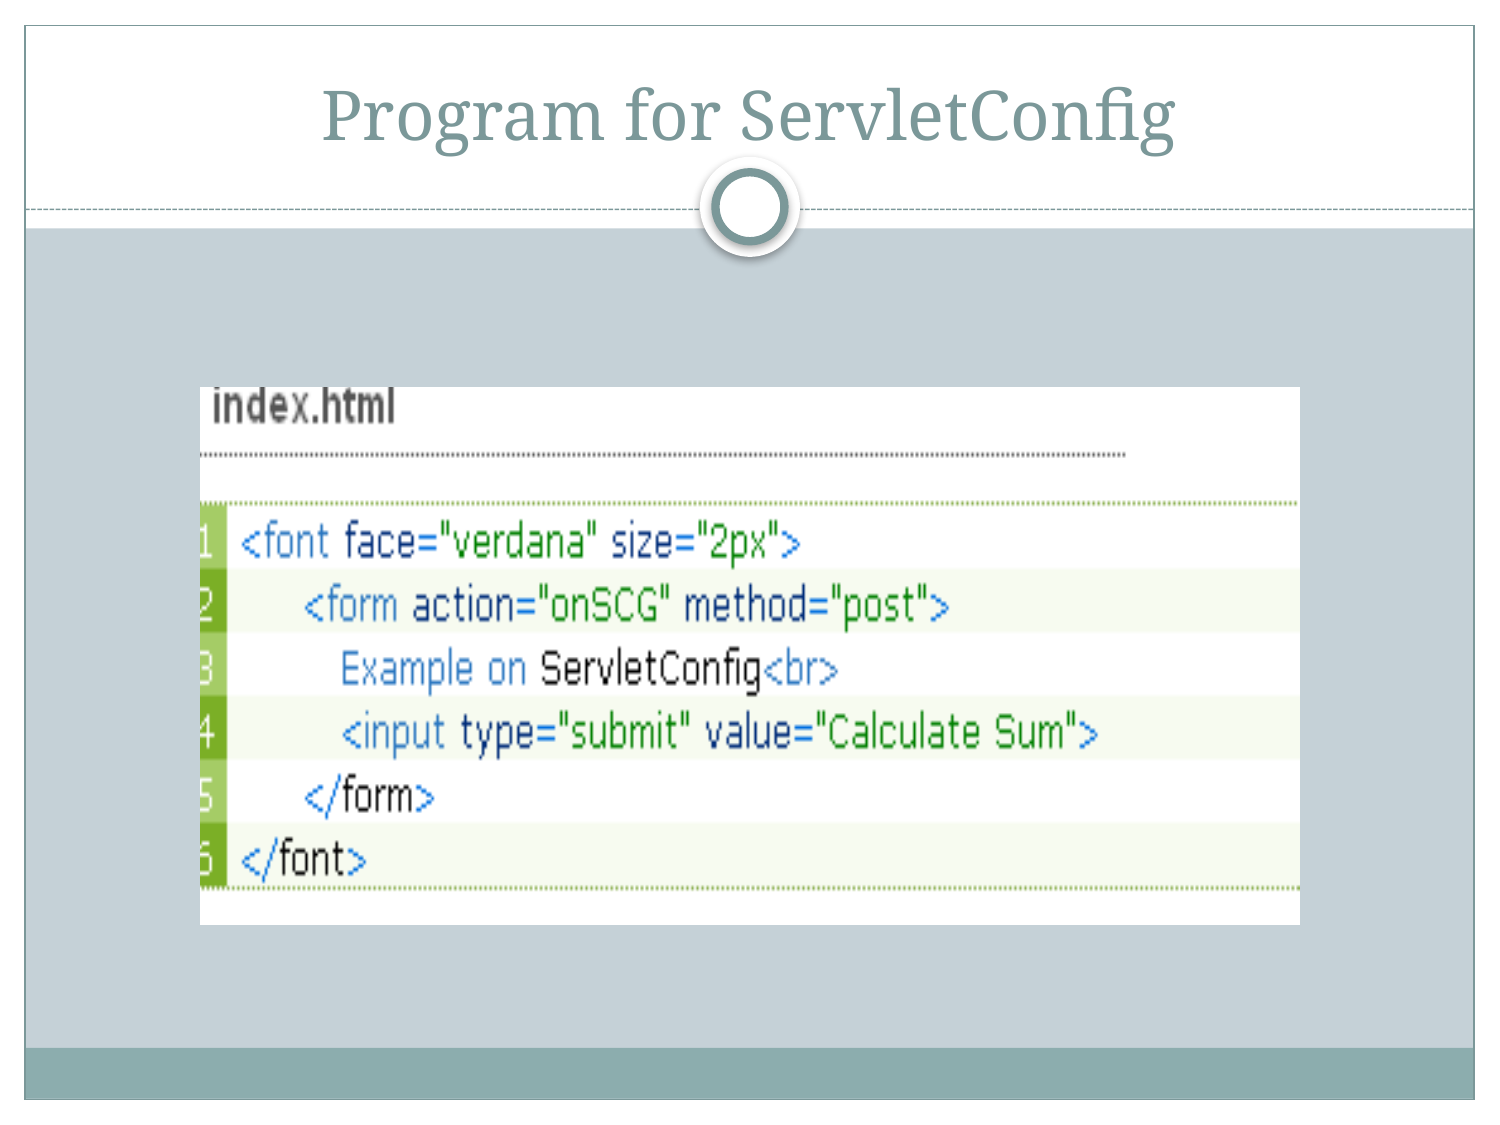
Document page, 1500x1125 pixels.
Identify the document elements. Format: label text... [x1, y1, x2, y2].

title Program for ServletConfig [49, 37, 1450, 162]
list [199, 387, 1301, 926]
